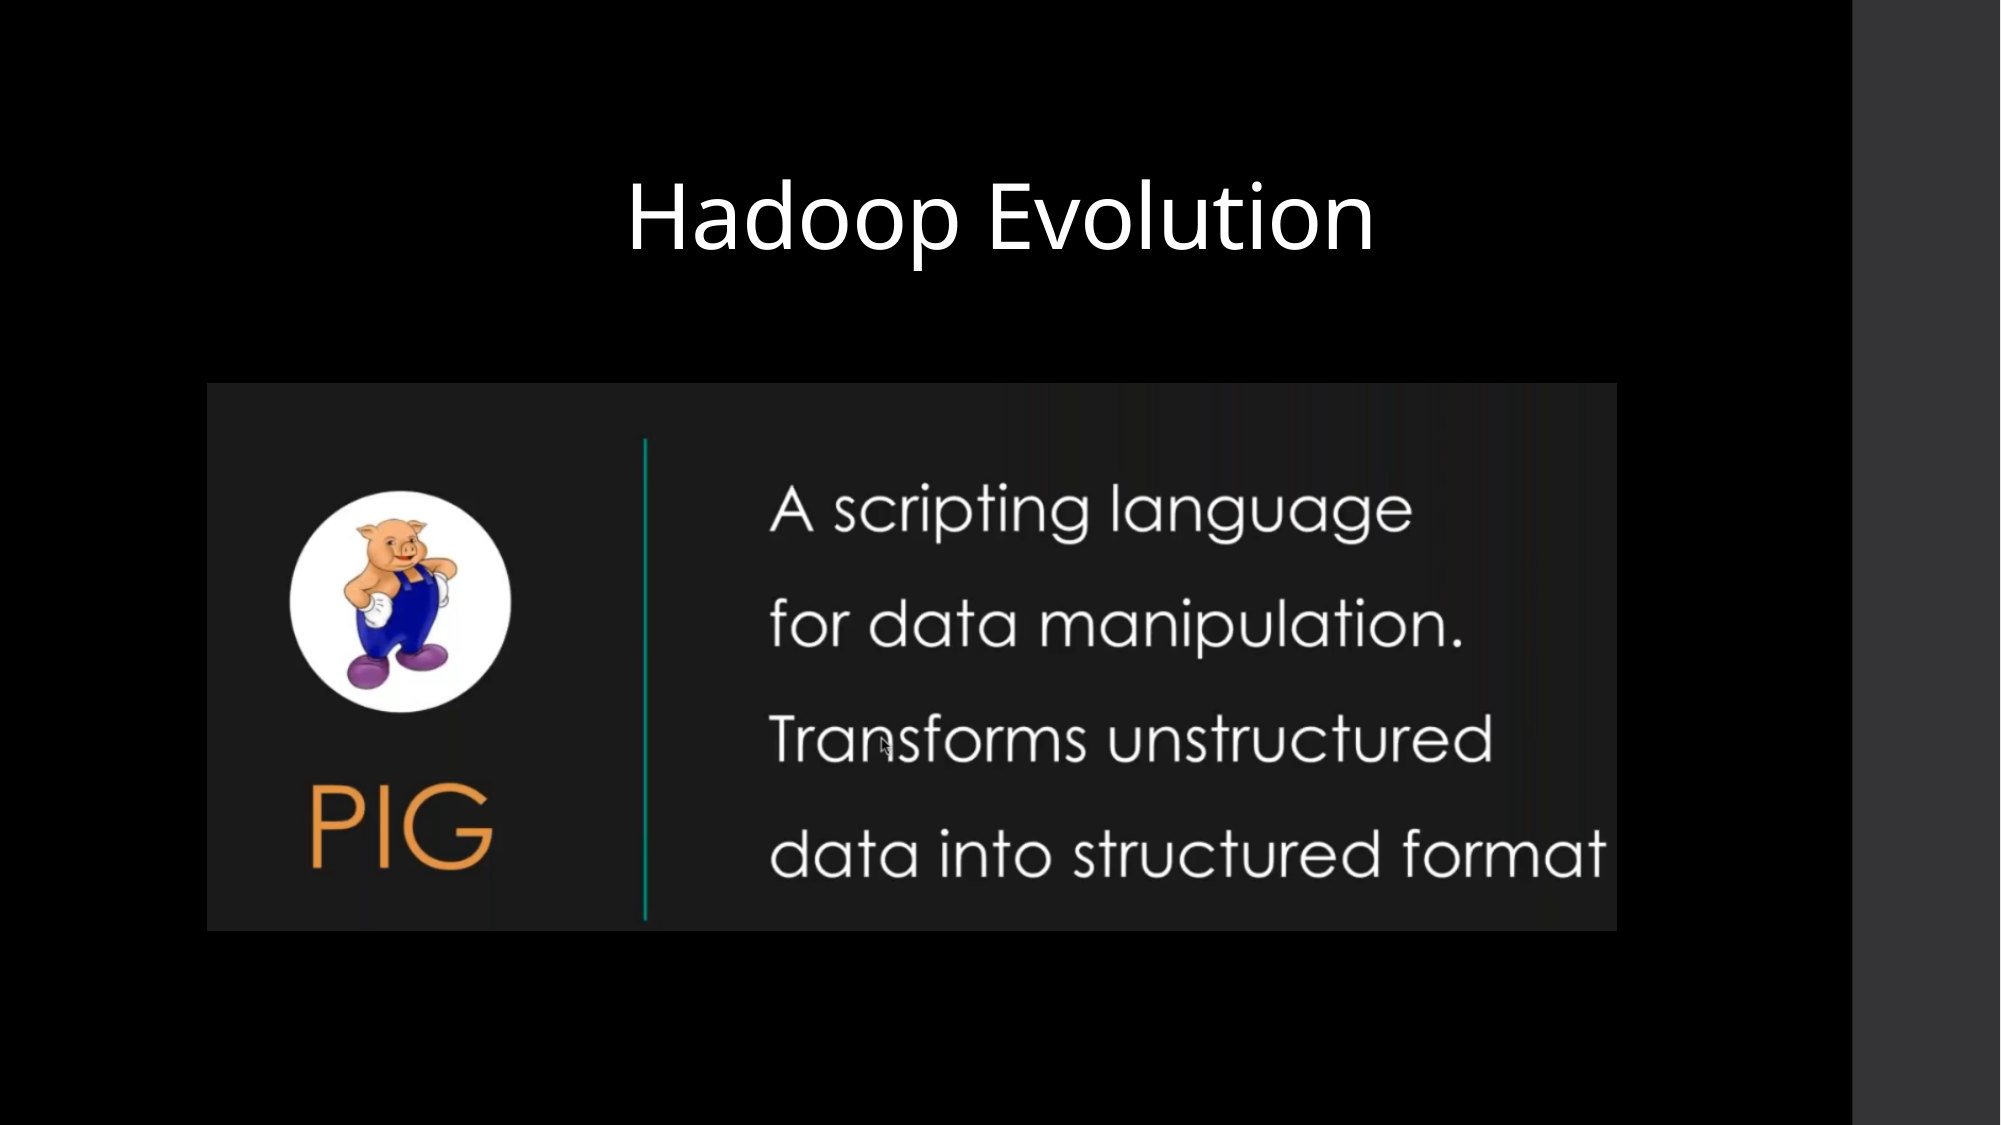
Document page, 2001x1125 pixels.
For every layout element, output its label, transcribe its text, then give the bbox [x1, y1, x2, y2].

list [206, 382, 1618, 931]
title Hadoop Evolution [206, 60, 1797, 278]
